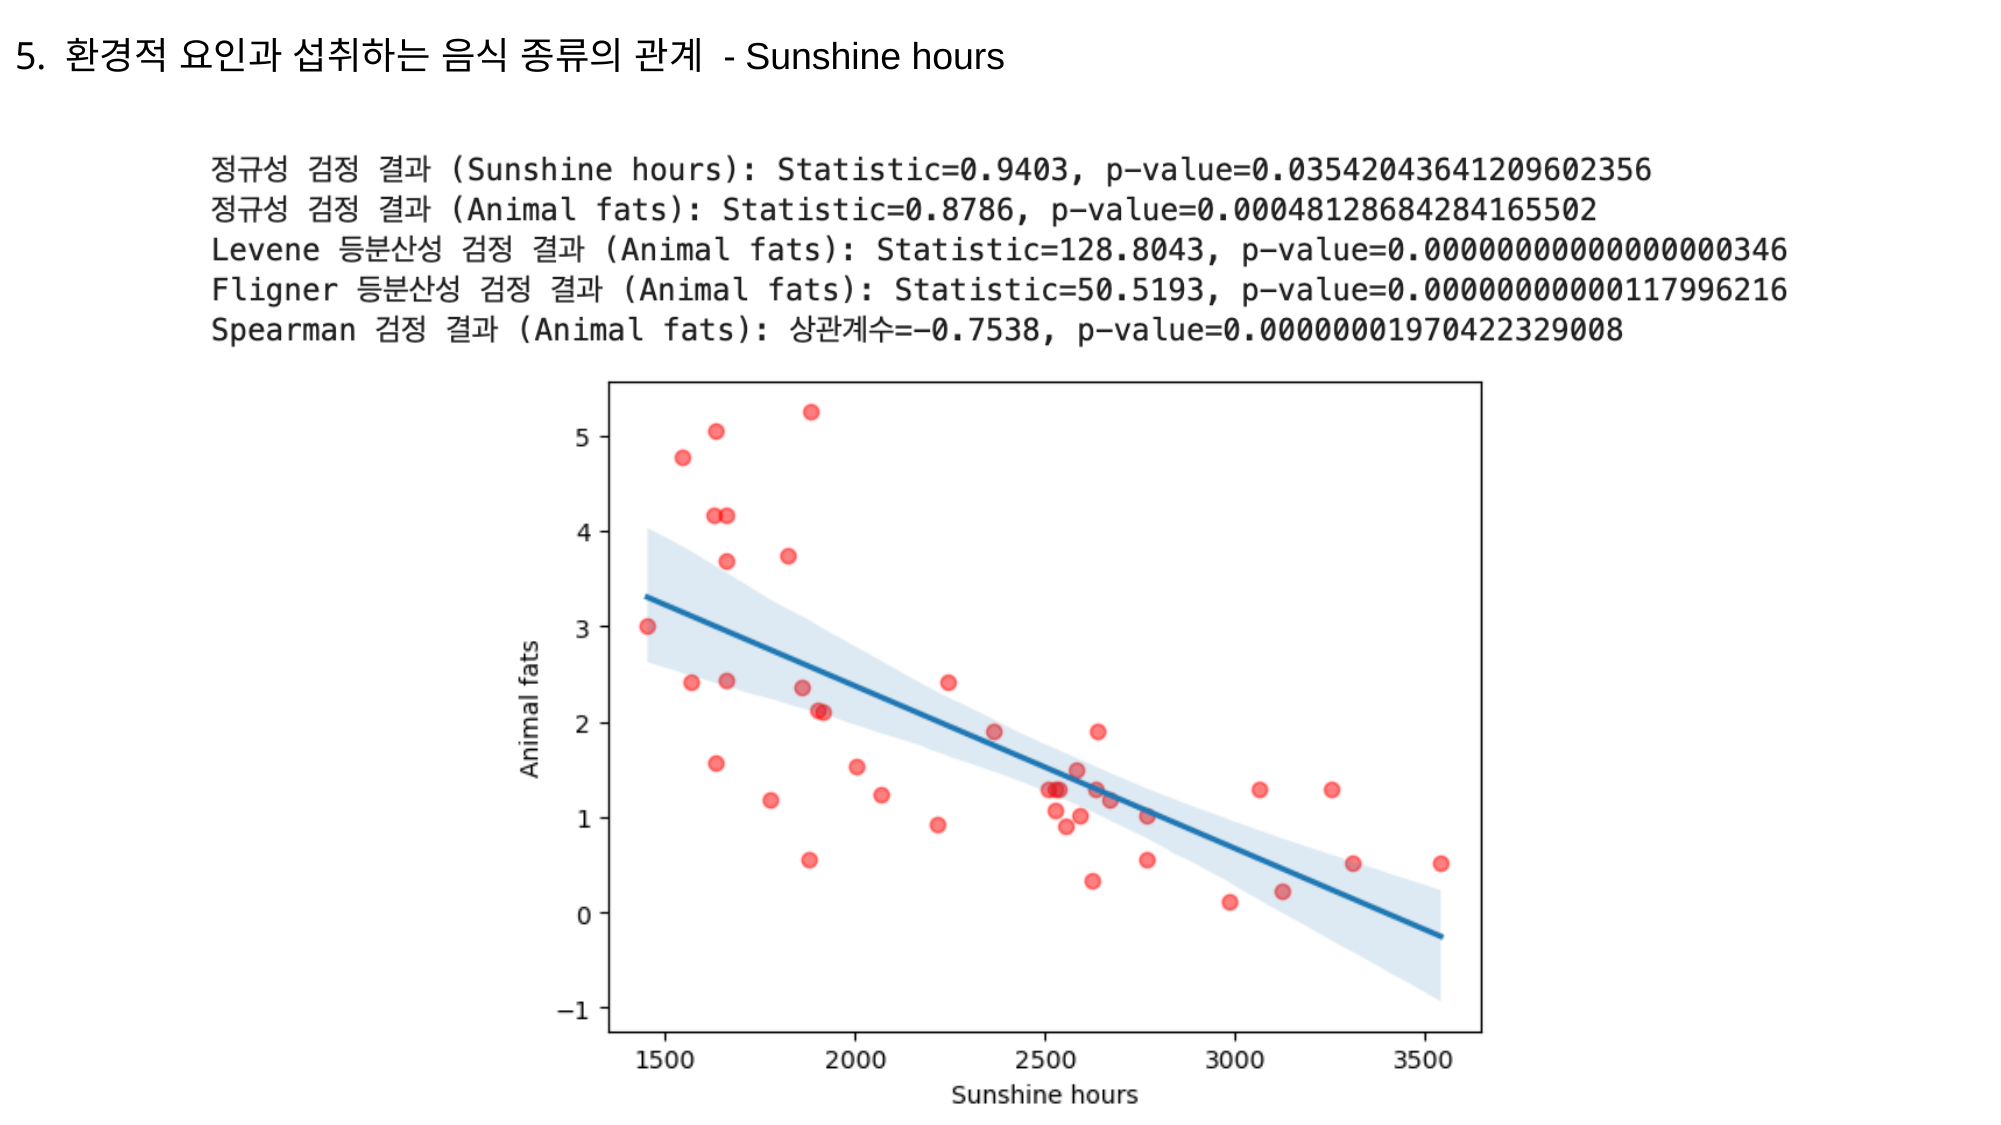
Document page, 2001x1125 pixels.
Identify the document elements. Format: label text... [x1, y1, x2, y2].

picture [503, 366, 1497, 1125]
text_box 5. 환경적 요인과 섭취하는 음식 종류의 관계 - Sunshine hours [0, 0, 1536, 116]
picture [195, 145, 1805, 357]
